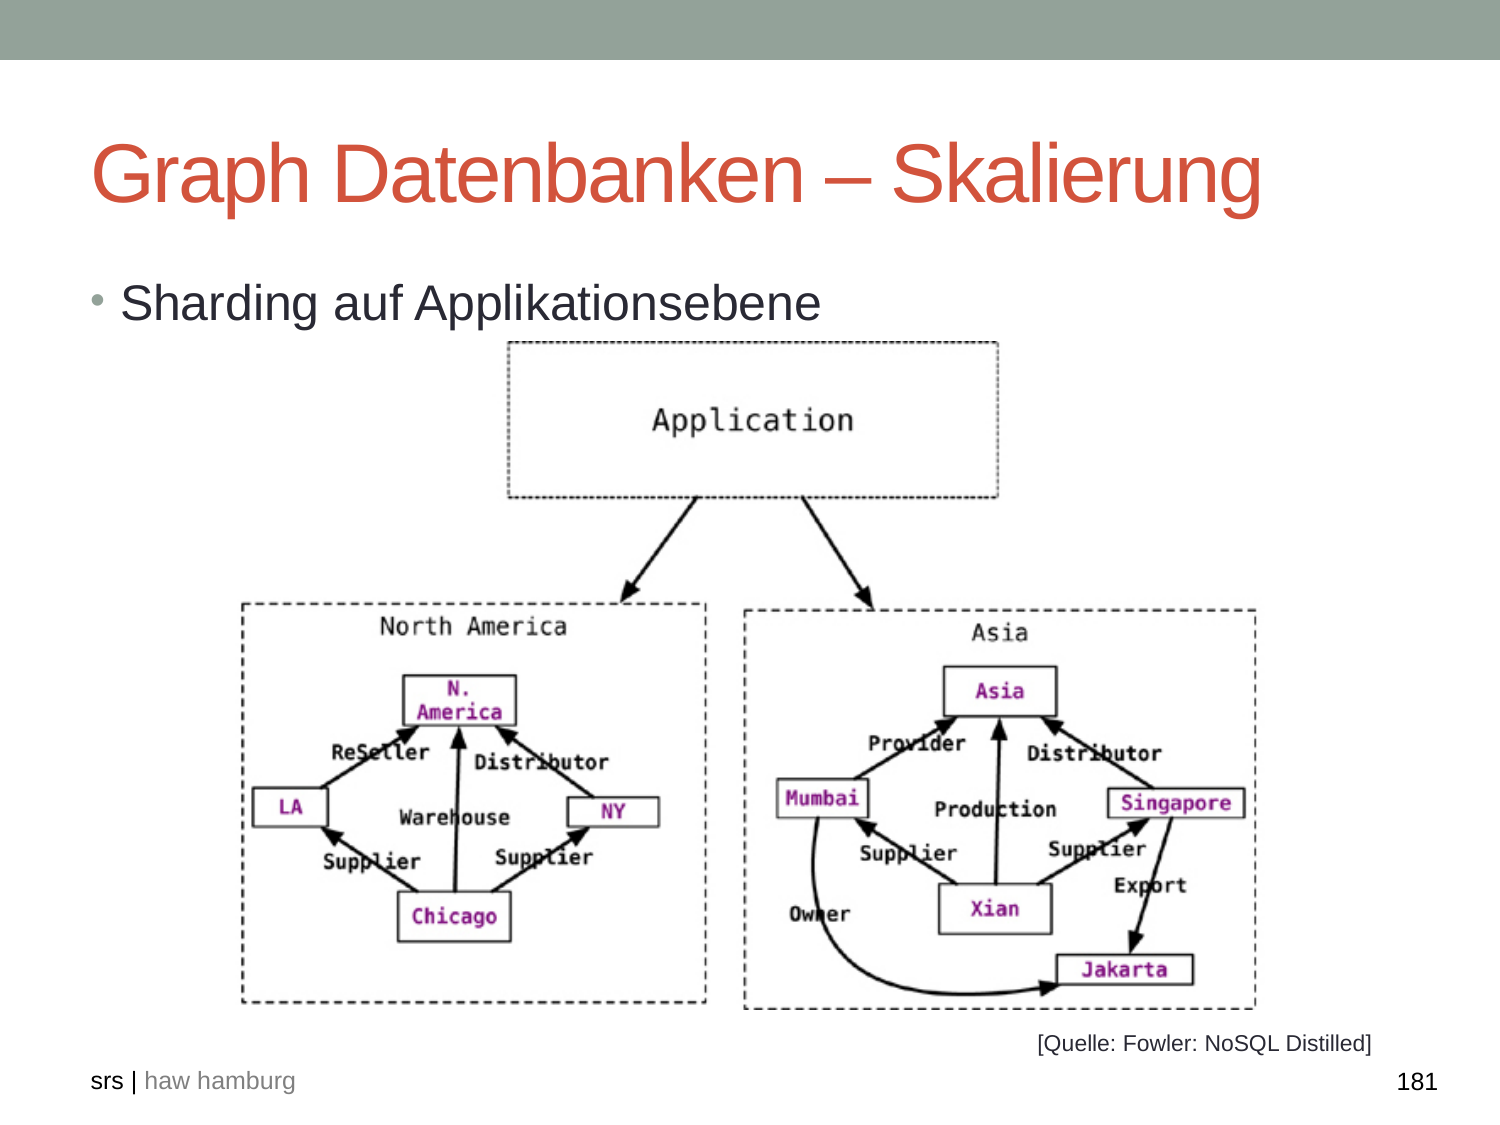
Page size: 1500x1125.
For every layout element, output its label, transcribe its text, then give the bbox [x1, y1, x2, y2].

text_box [Quelle: Fowler: NoSQL Distilled] [1022, 1021, 1388, 1064]
list Sharding auf Applikationsebene [75, 262, 1425, 1063]
picture [222, 341, 1275, 1010]
title Graph Datenbanken – Skalierung [75, 87, 1425, 250]
